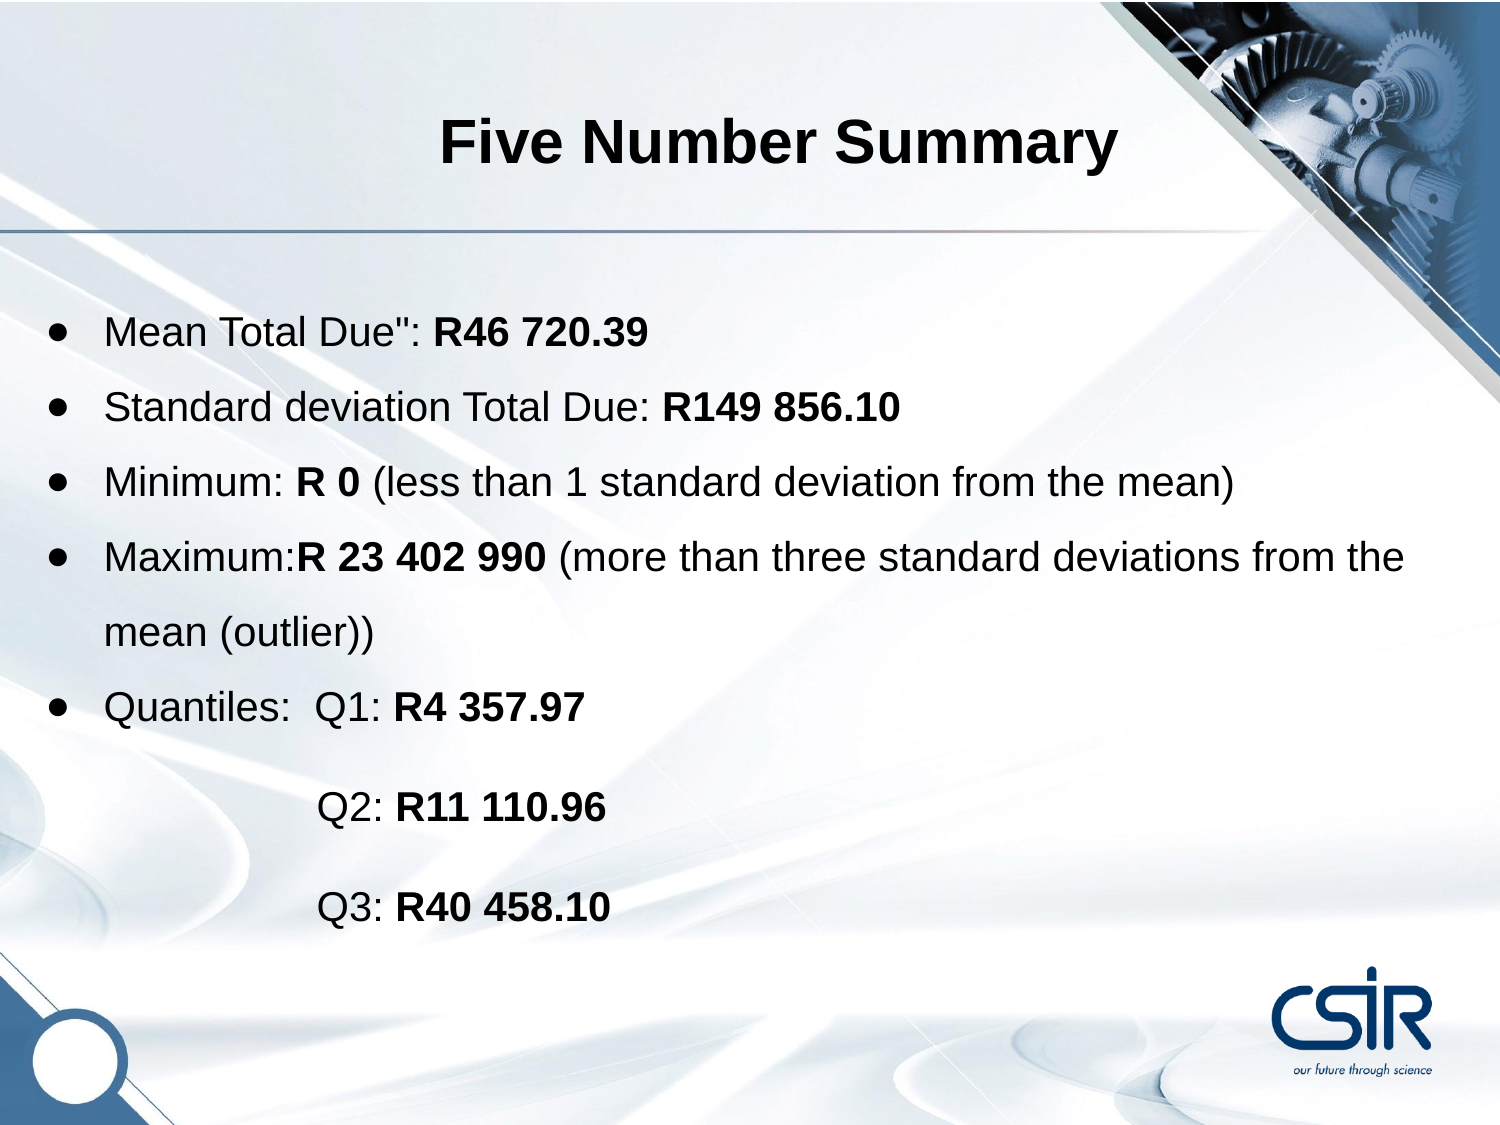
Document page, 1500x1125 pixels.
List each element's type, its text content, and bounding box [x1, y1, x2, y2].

picture [0, 2, 1500, 1125]
text_box Mean Total Due": R46 720.39 Standard deviation Total Due: R149 856.10 Minimum: R 0 (less than 1 standard deviation from the mean) Maximum:R 23 402 990 (more than three standard deviations from the mean (outlier)) Quantiles: Q1: R4 357.97 Q2: R11 110.96 Q3: R40 458.10 [13, 265, 1500, 1034]
text_box Five Number Summary [327, 75, 1232, 223]
